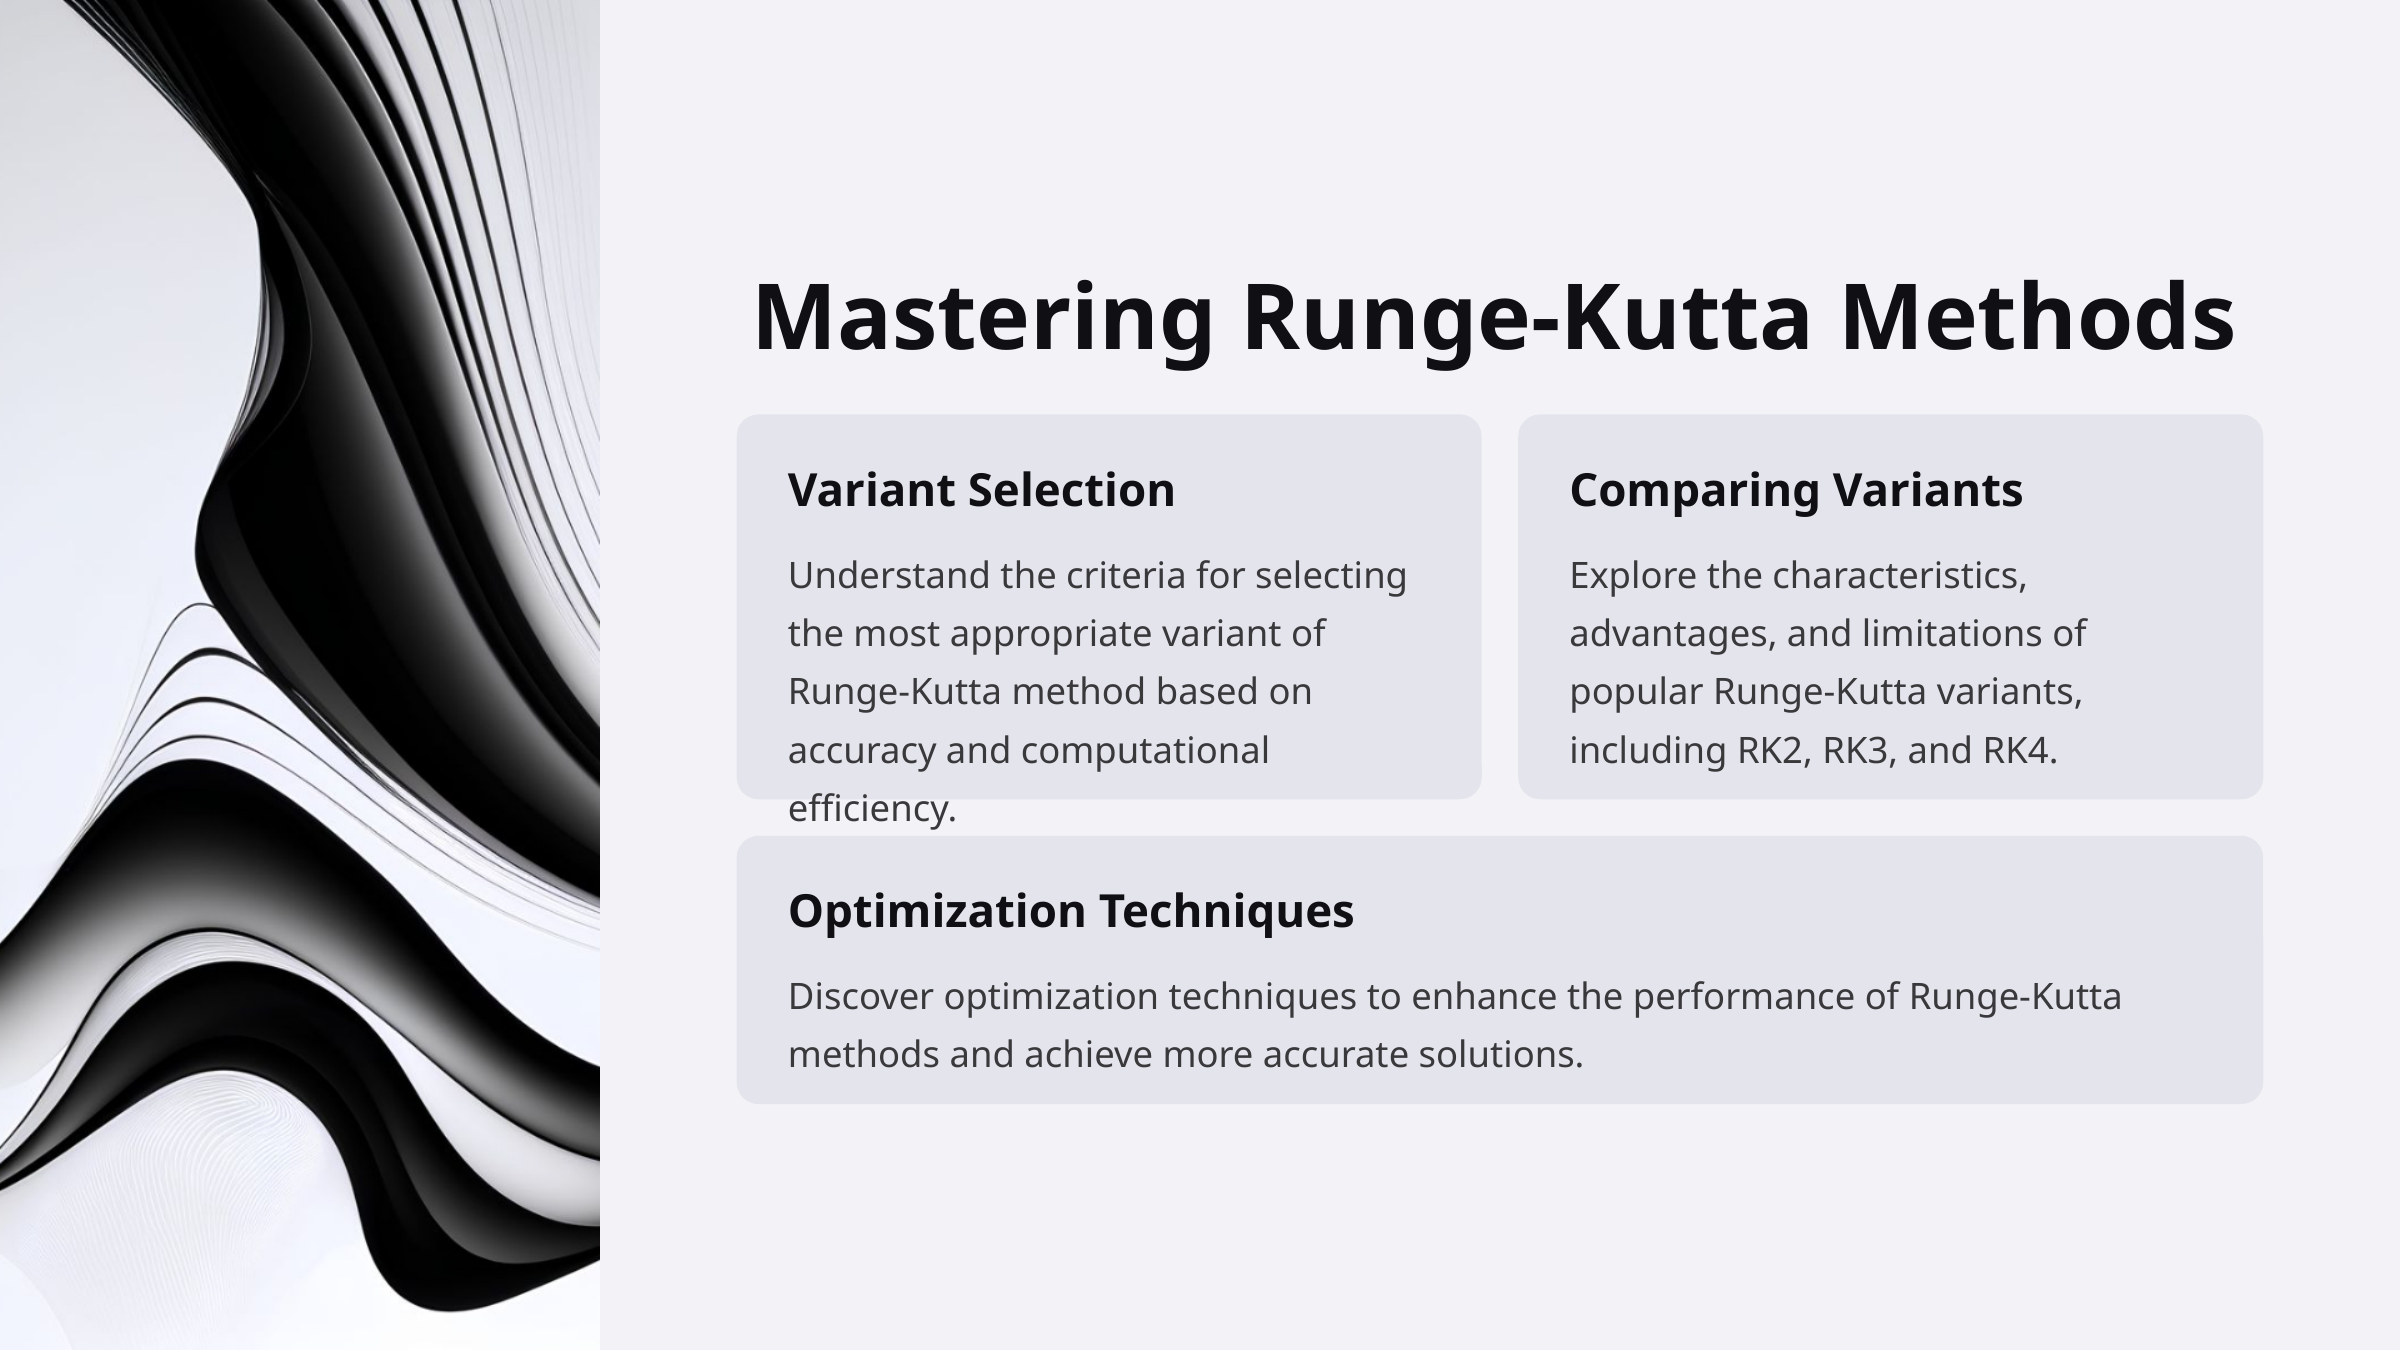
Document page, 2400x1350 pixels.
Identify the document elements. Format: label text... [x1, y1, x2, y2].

text_box Optimization Techniques [773, 872, 1300, 930]
text_box Understand the criteria for selecting the most appropriate variant of Runge-Kutta method based on accuracy and computational efficiency. [773, 529, 1446, 763]
text_box [1518, 414, 2264, 800]
text_box Comparing Variants [1554, 450, 1976, 508]
text_box [736, 835, 2264, 1105]
text_box Mastering Runge-Kutta Methods [736, 245, 2115, 360]
text_box Variant Selection [773, 450, 1138, 508]
text_box [736, 414, 1482, 800]
text_box [600, 0, 2400, 1350]
text_box Discover optimization techniques to enhance the performance of Runge-Kutta methods and achieve more accurate solutions. [773, 951, 2227, 1068]
picture [0, 0, 600, 1350]
text_box Explore the characteristics, advantages, and limitations of popular Runge-Kutta variants, including RK2, RK3, and RK4. [1554, 529, 2227, 705]
